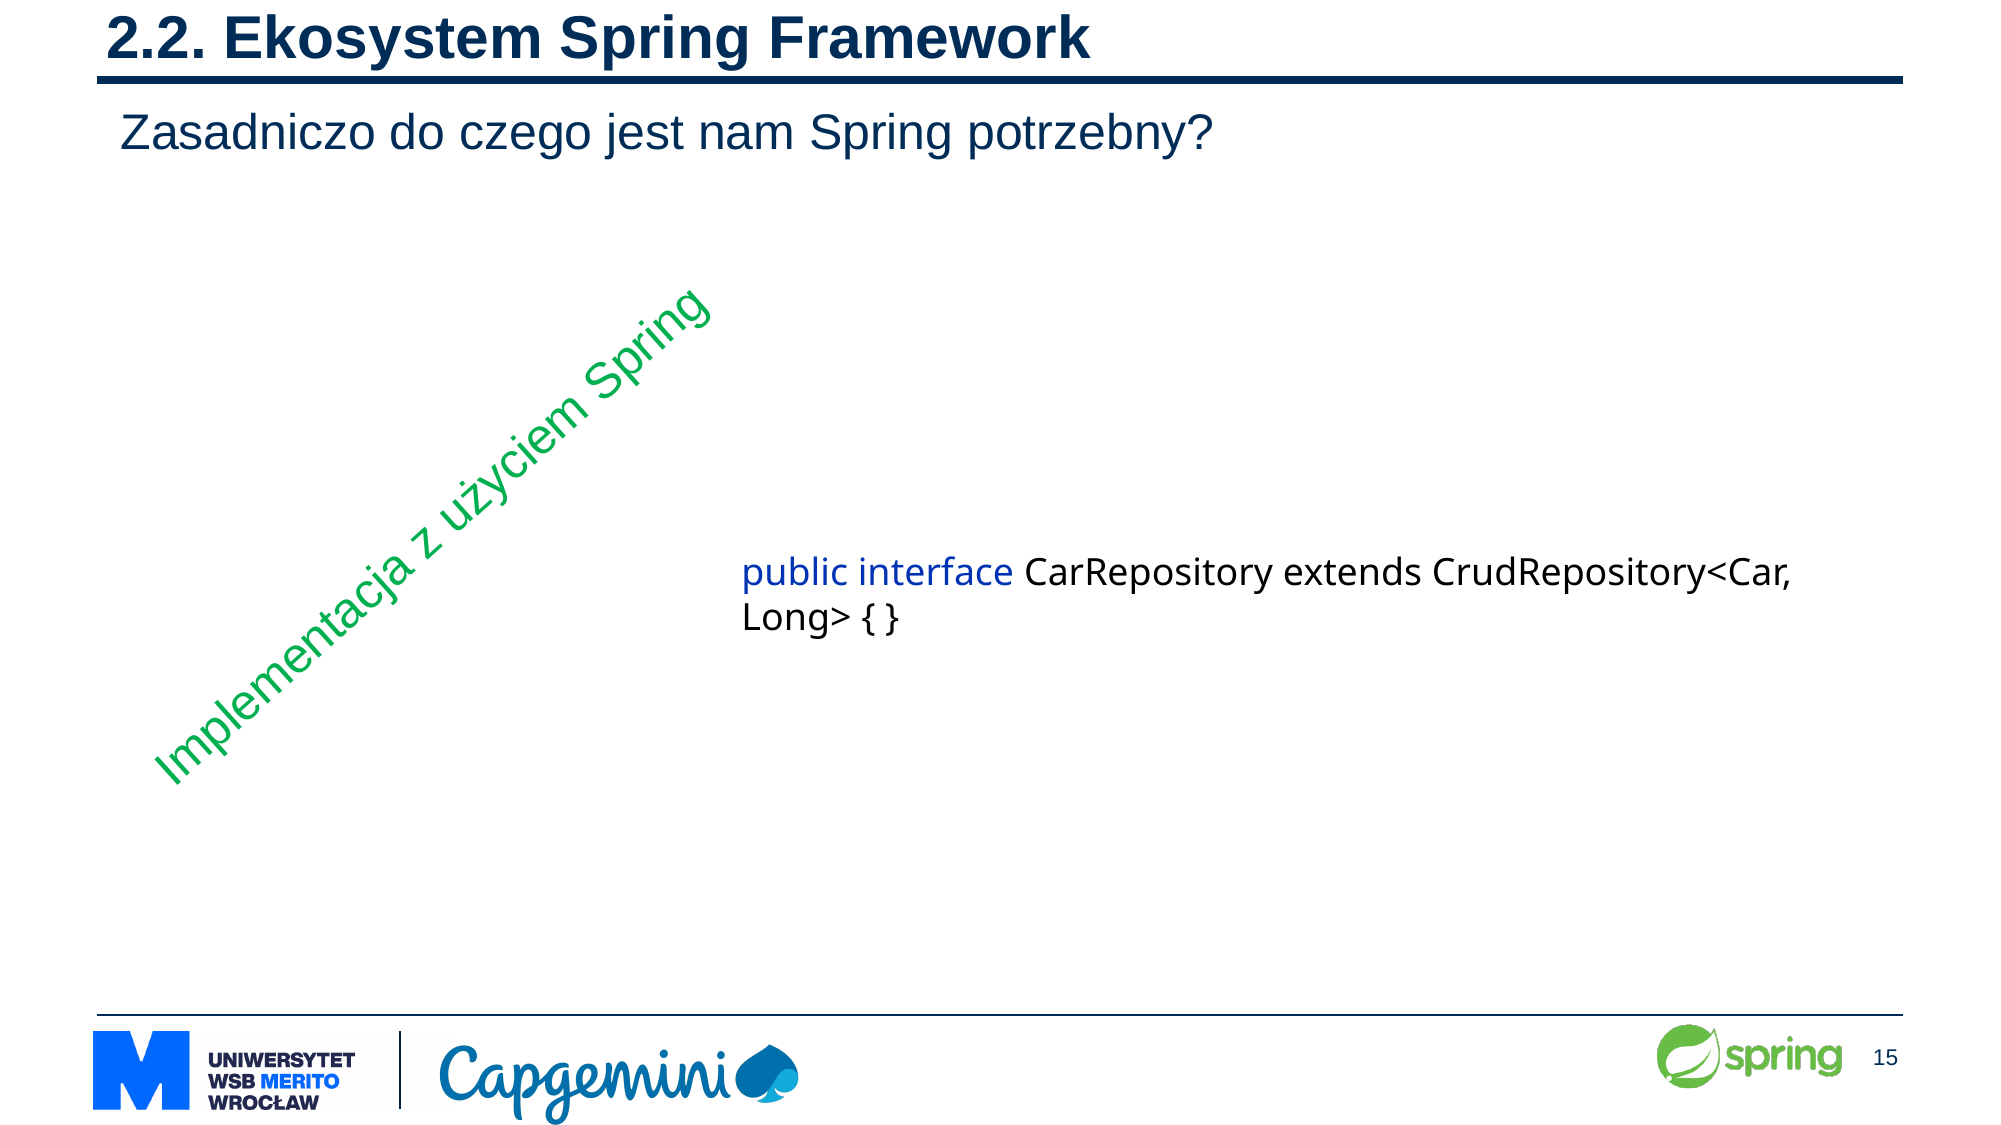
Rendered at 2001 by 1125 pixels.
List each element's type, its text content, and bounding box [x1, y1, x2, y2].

slide_number 15 [1852, 1042, 1899, 1071]
picture [401, 962, 813, 1125]
title 2.2. Ekosystem Spring Framework [105, 6, 1822, 80]
picture [1650, 1006, 1847, 1107]
text_box Zasadniczo do czego jest nam Spring potrzebny? [105, 92, 1313, 168]
text_box public interface CarRepository extends CrudRepository<Car, Long> { } [726, 540, 1852, 646]
text_box Implementacja z użyciem Spring [124, 236, 752, 811]
picture [93, 1030, 399, 1110]
